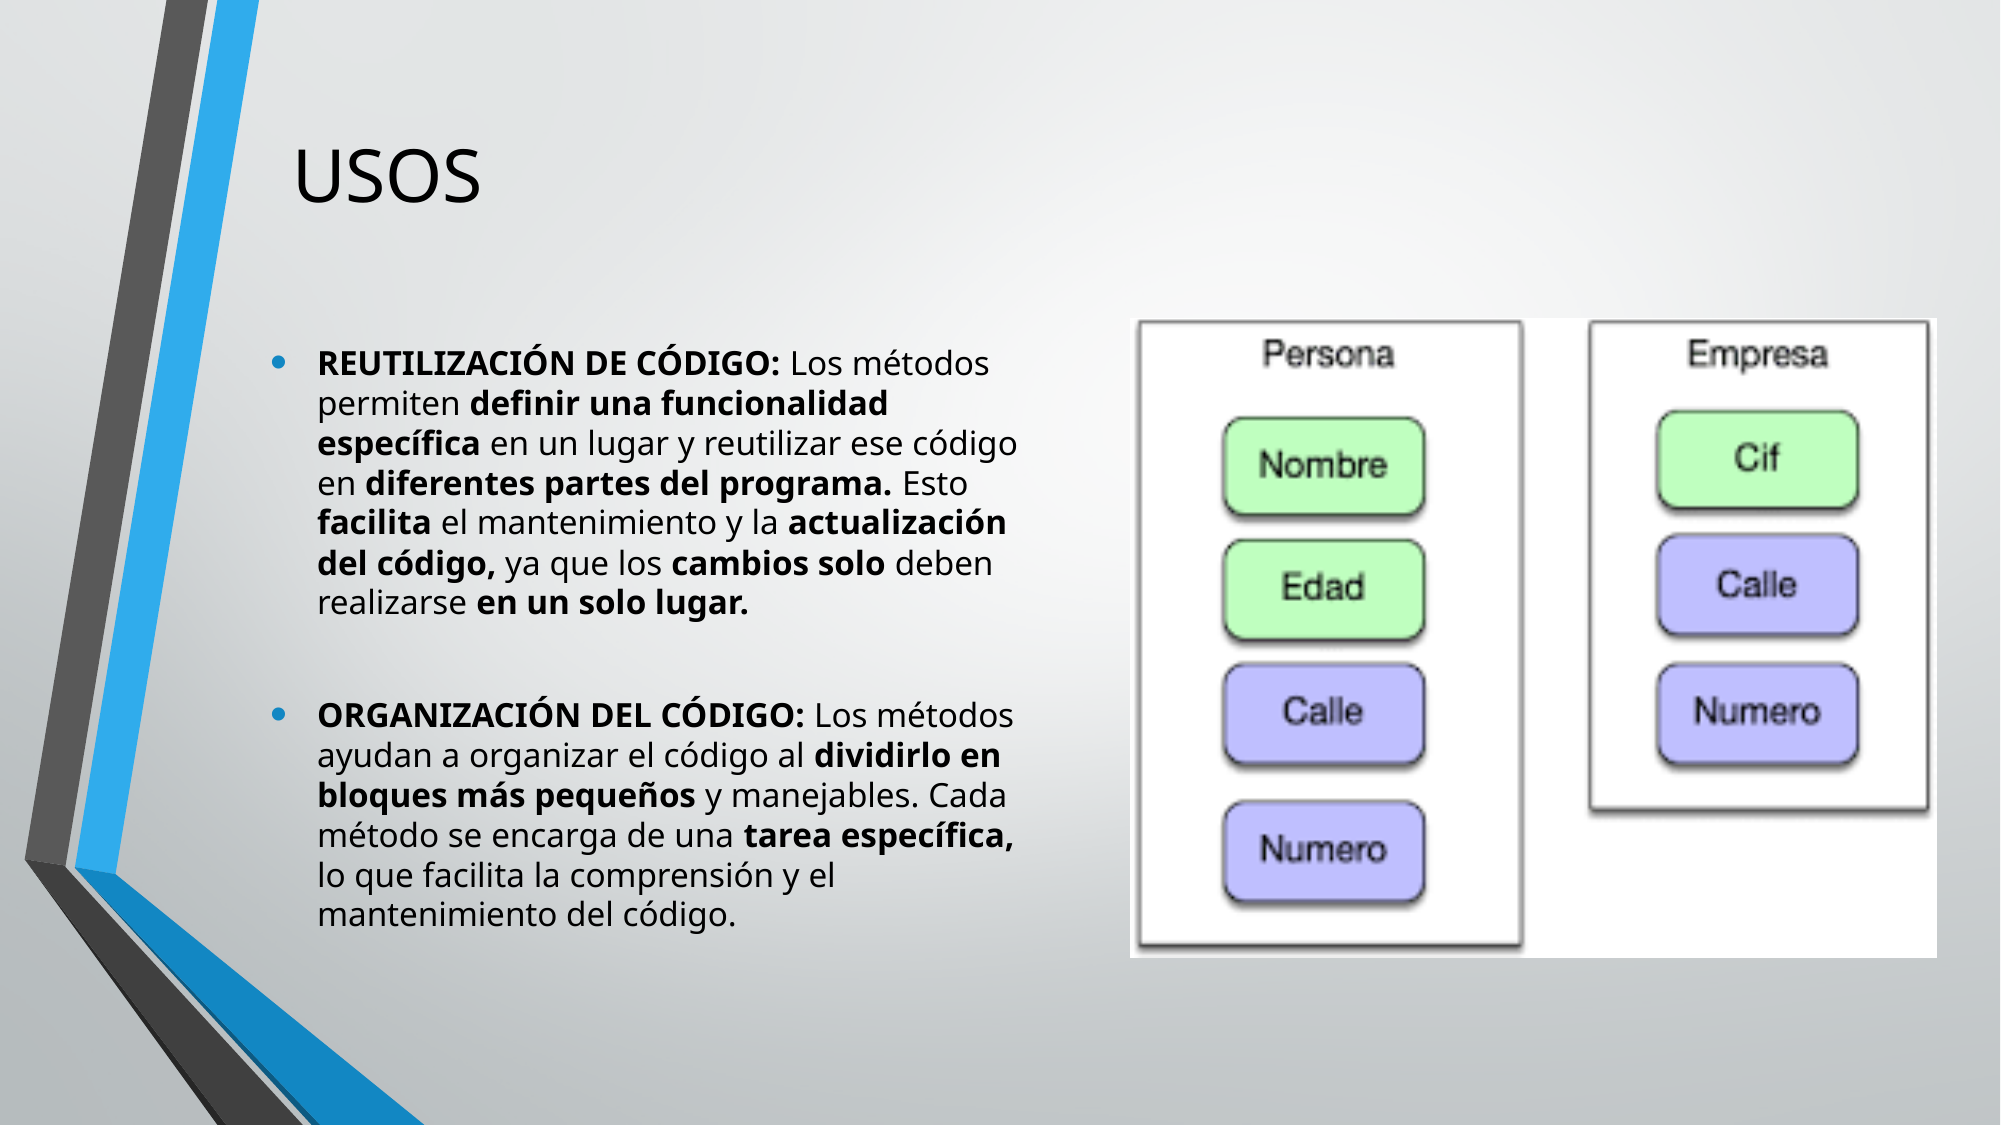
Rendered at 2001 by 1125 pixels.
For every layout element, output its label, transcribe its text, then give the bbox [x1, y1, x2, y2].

picture [1130, 317, 1937, 958]
list REUTILIZACIÓN DE CÓDIGO: Los métodos permiten definir una funcionalidad específica en un lugar y reutilizar ese código en diferentes partes del programa. Esto facilita el mantenimiento y la actualización del código, ya que los cambios solo deben realizarse en un solo lugar. ORGANIZACIÓN DEL CÓDIGO: Los métodos ayudan a organizar el código al dividirlo en bloques más pequeños y manejables. Cada método se encarga de una tarea específica, lo que facilita la comprensión y el mantenimiento del código. [255, 318, 1055, 958]
title USOS [275, 112, 501, 235]
